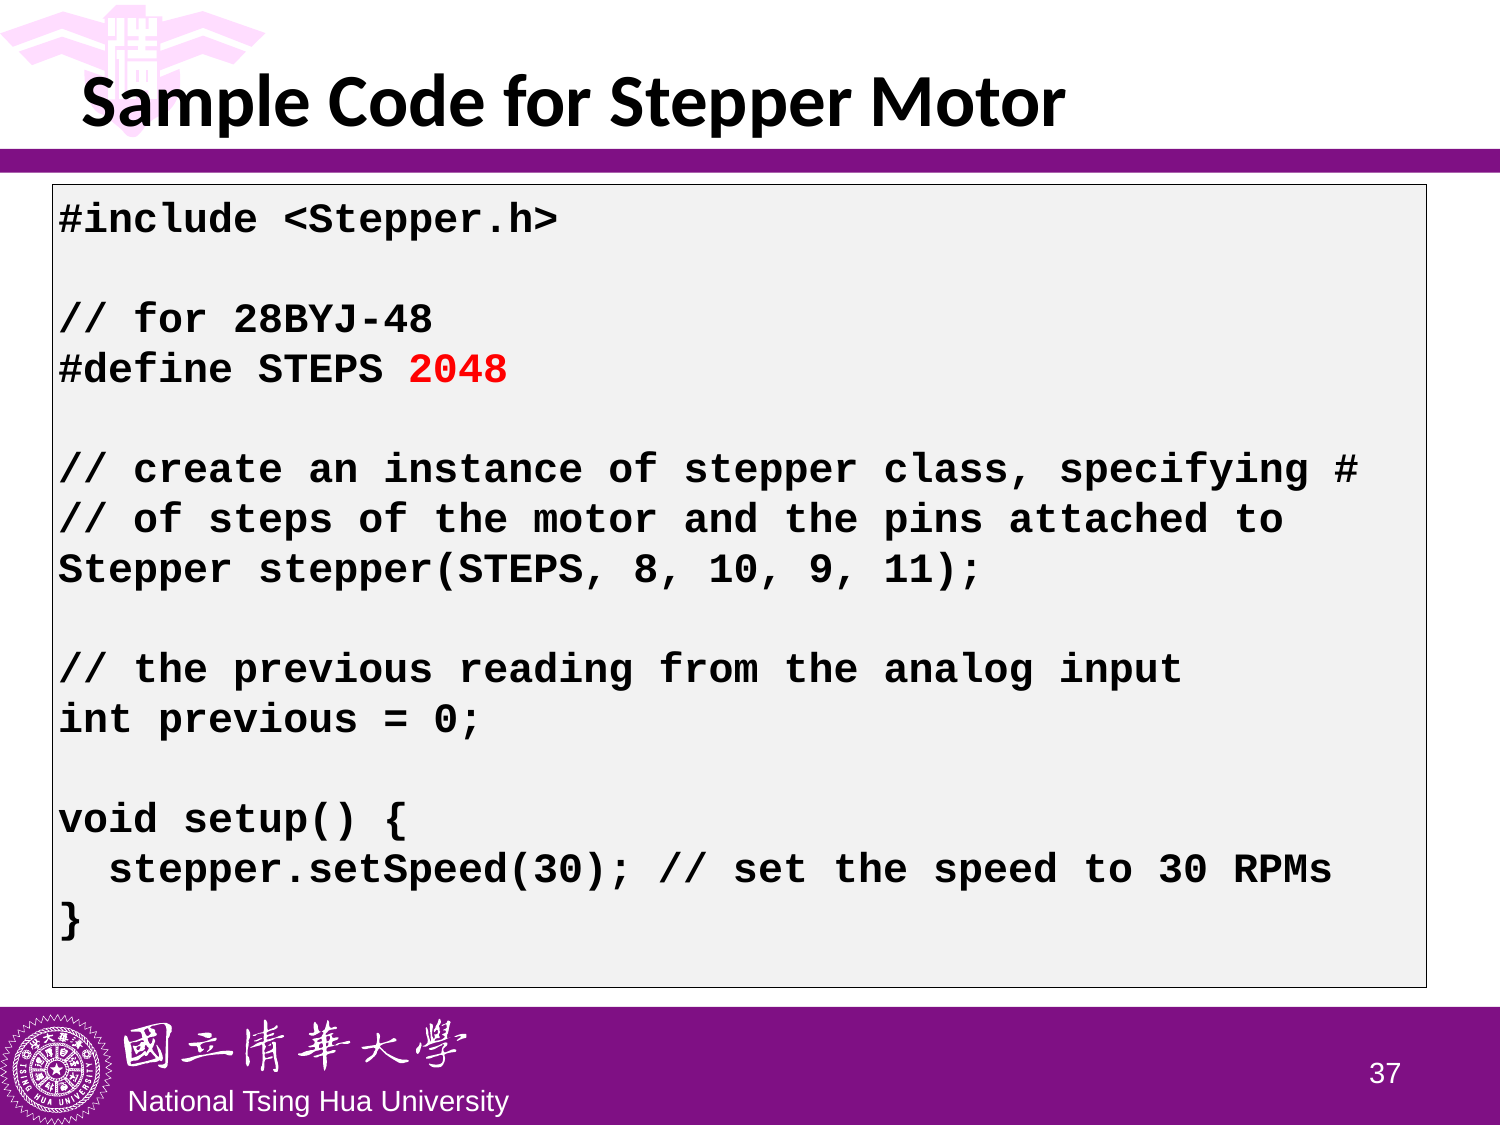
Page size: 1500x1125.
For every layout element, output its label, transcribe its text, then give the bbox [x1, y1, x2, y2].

title Sample Code for Stepper Motor [66, 37, 1436, 149]
slide_number 36 [1104, 1021, 1417, 1097]
text_box #include <Stepper.h> // for 28BYJ-48 #define STEPS 2048 // create an instance of stepper class, specifying # // of steps of the motor and the pins attached to Stepper stepper(STEPS, 8, 10, 9, 11); // the previous reading from the analog input int previous = 0; void setup() { stepper.setSpeed(30); // set the speed to 30 RPMs } [52, 184, 1427, 988]
